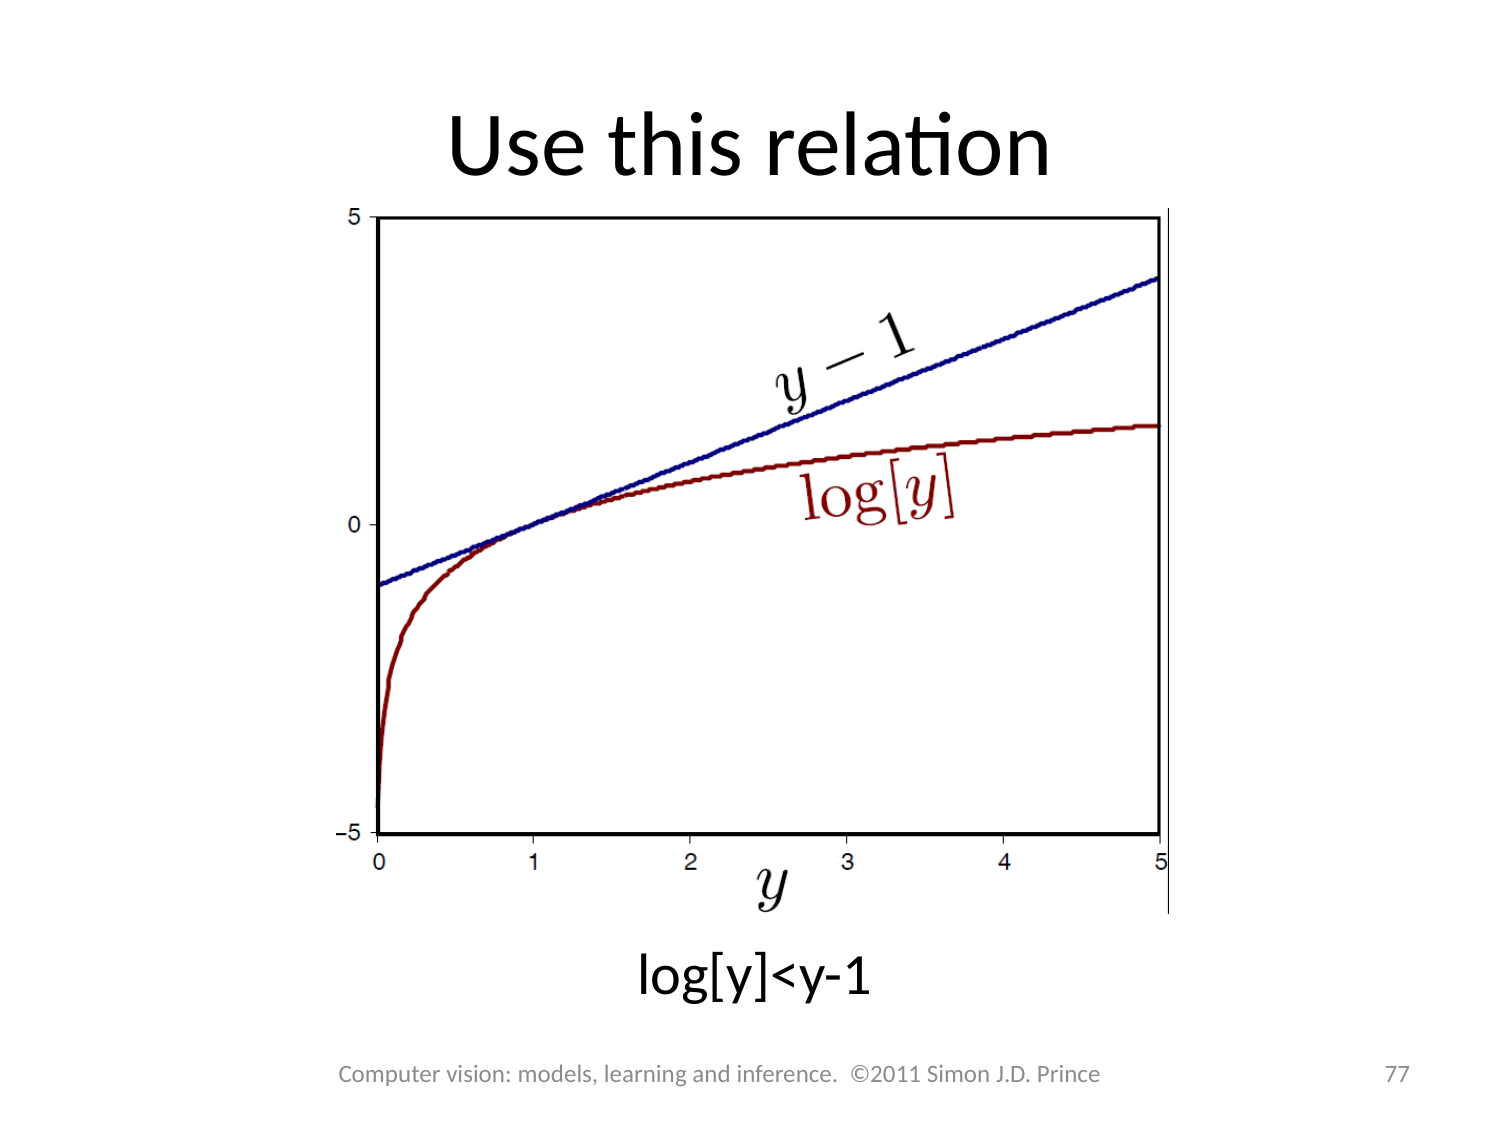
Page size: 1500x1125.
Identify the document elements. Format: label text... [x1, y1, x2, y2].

text_box Computer vision: models, learning and inference. ©2011 Simon J.D. Prince [301, 1042, 1140, 1103]
text_box log[y]<y-1 [622, 928, 887, 1014]
picture [336, 207, 1169, 915]
text_box 77 [1140, 1042, 1425, 1103]
title Use this relation [75, 45, 1425, 233]
